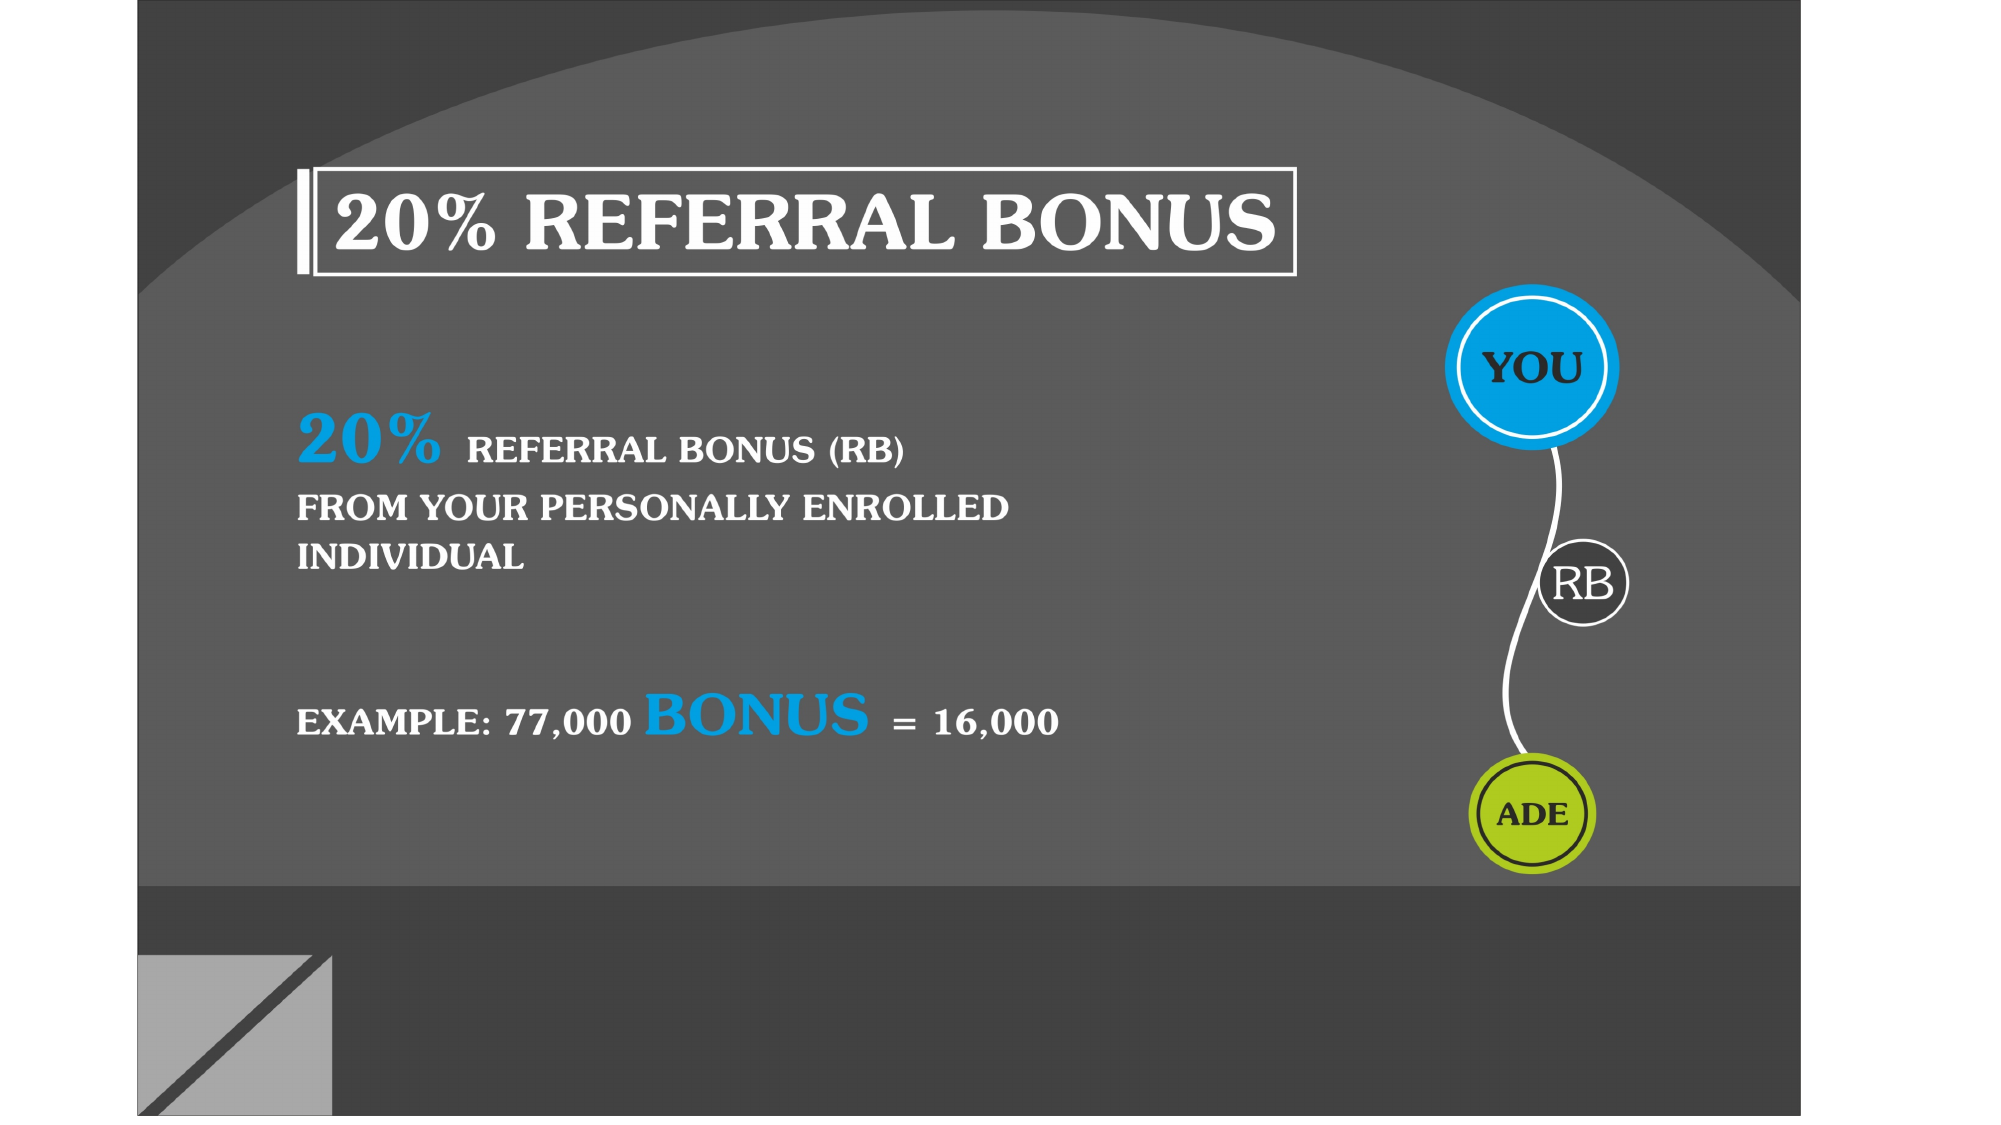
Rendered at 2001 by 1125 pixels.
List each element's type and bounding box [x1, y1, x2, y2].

list [137, 0, 1801, 1116]
